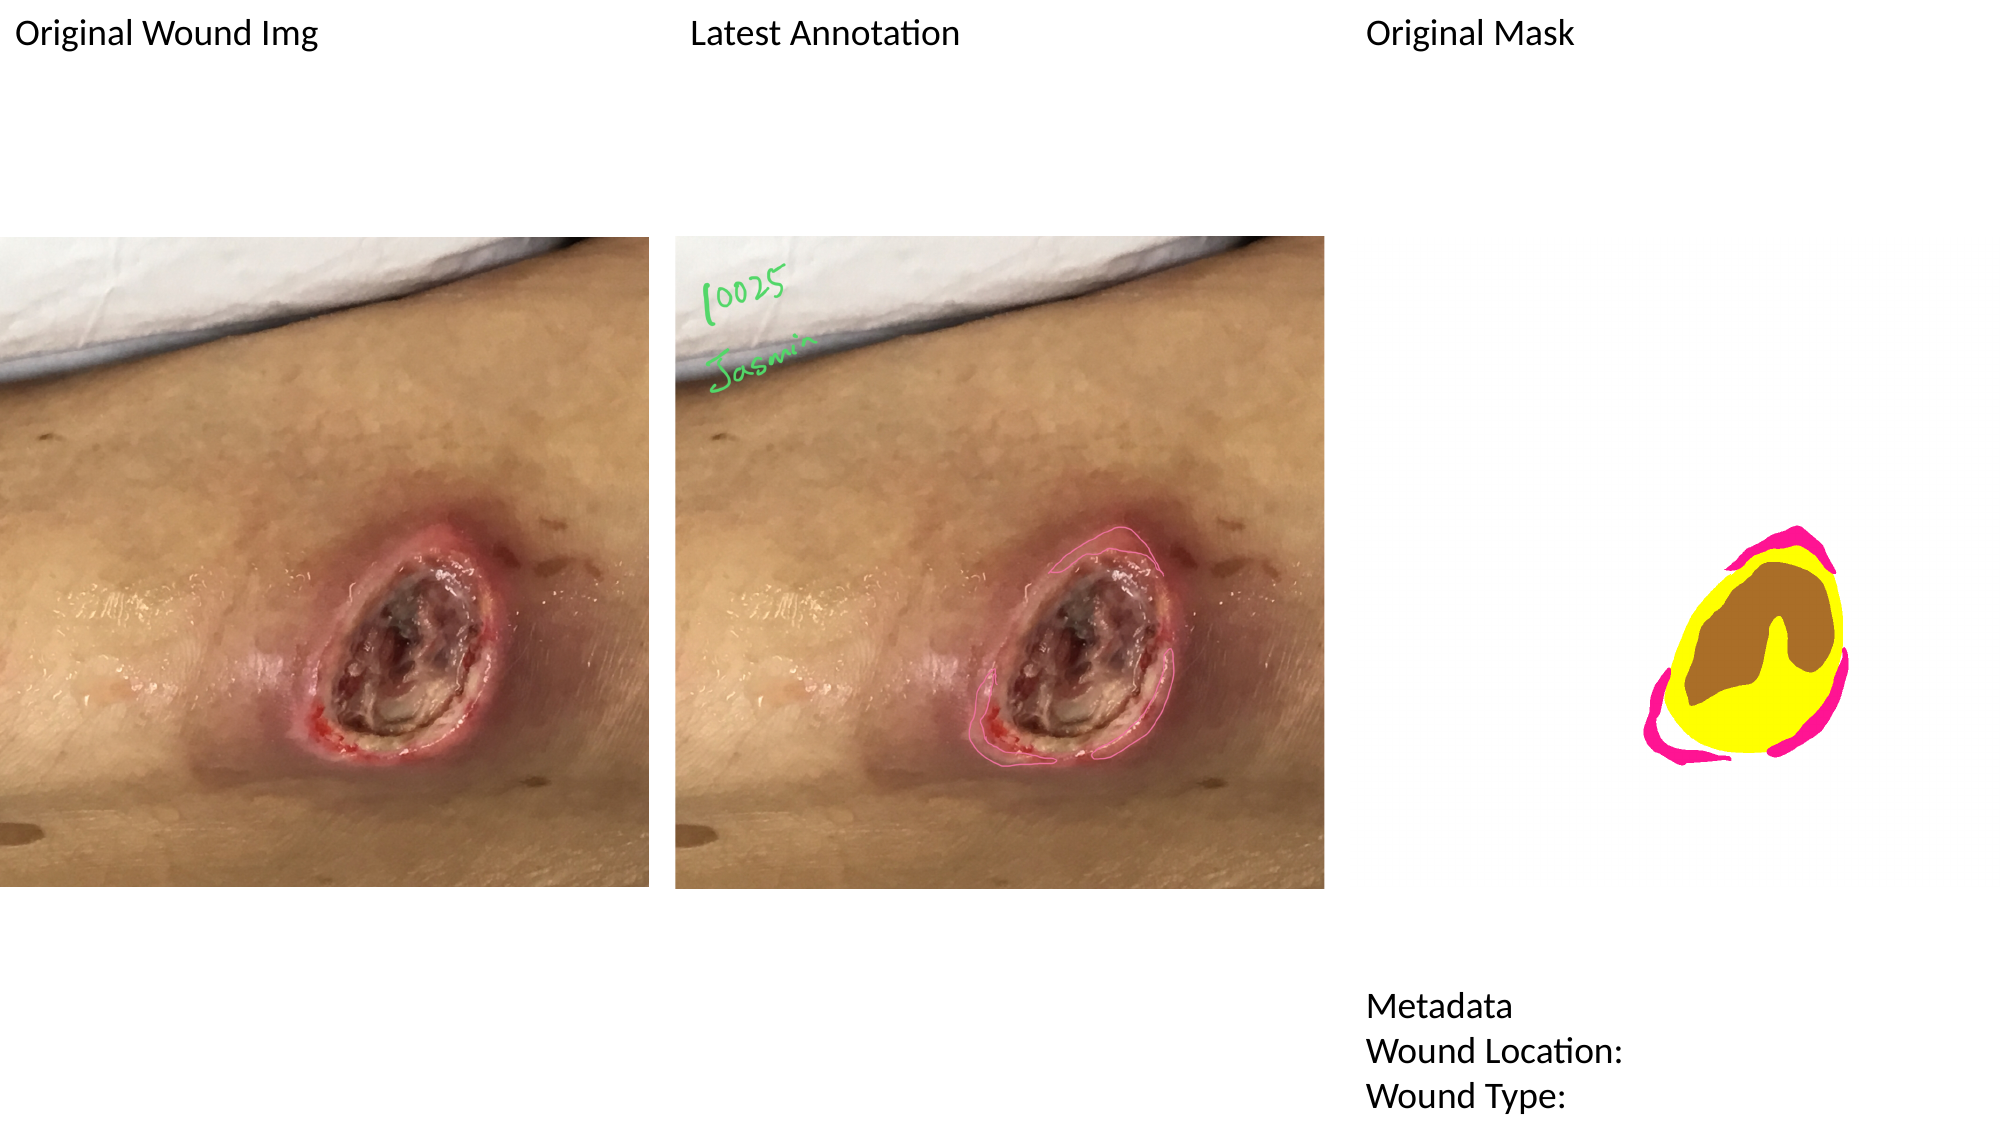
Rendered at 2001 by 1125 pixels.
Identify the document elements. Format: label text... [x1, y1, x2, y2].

text_box Latest Annotation [675, 0, 1325, 60]
picture [1350, 237, 2000, 888]
picture [0, 237, 650, 888]
text_box Metadata Wound Location: Wound Type: [1350, 973, 2000, 1124]
picture [675, 235, 1325, 889]
text_box Original Wound Img [0, 0, 650, 60]
text_box Original Mask [1350, 0, 2000, 60]
